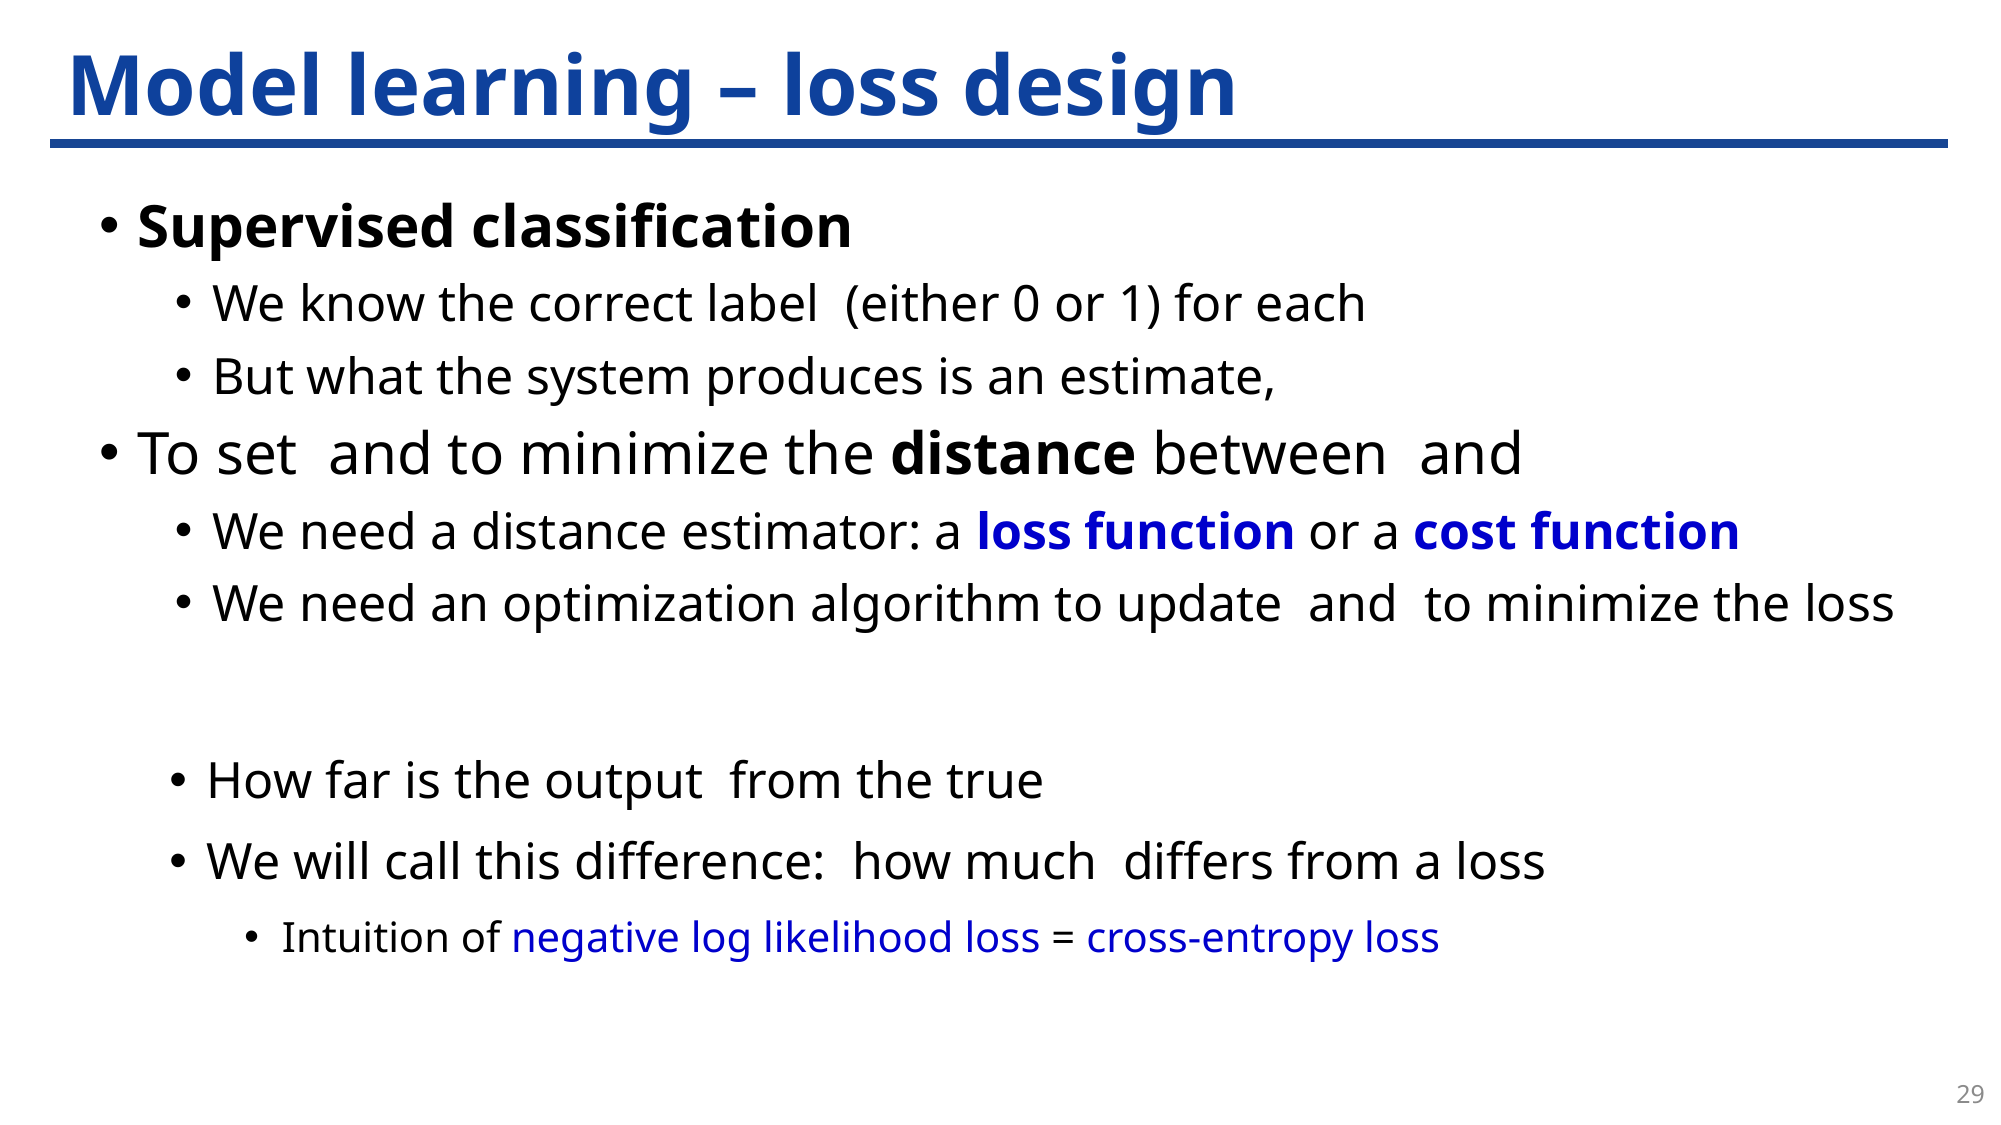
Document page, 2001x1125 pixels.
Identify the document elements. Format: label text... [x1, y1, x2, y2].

title Model learning – loss design [51, 37, 1947, 140]
slide_number 29 [1899, 1065, 2000, 1125]
